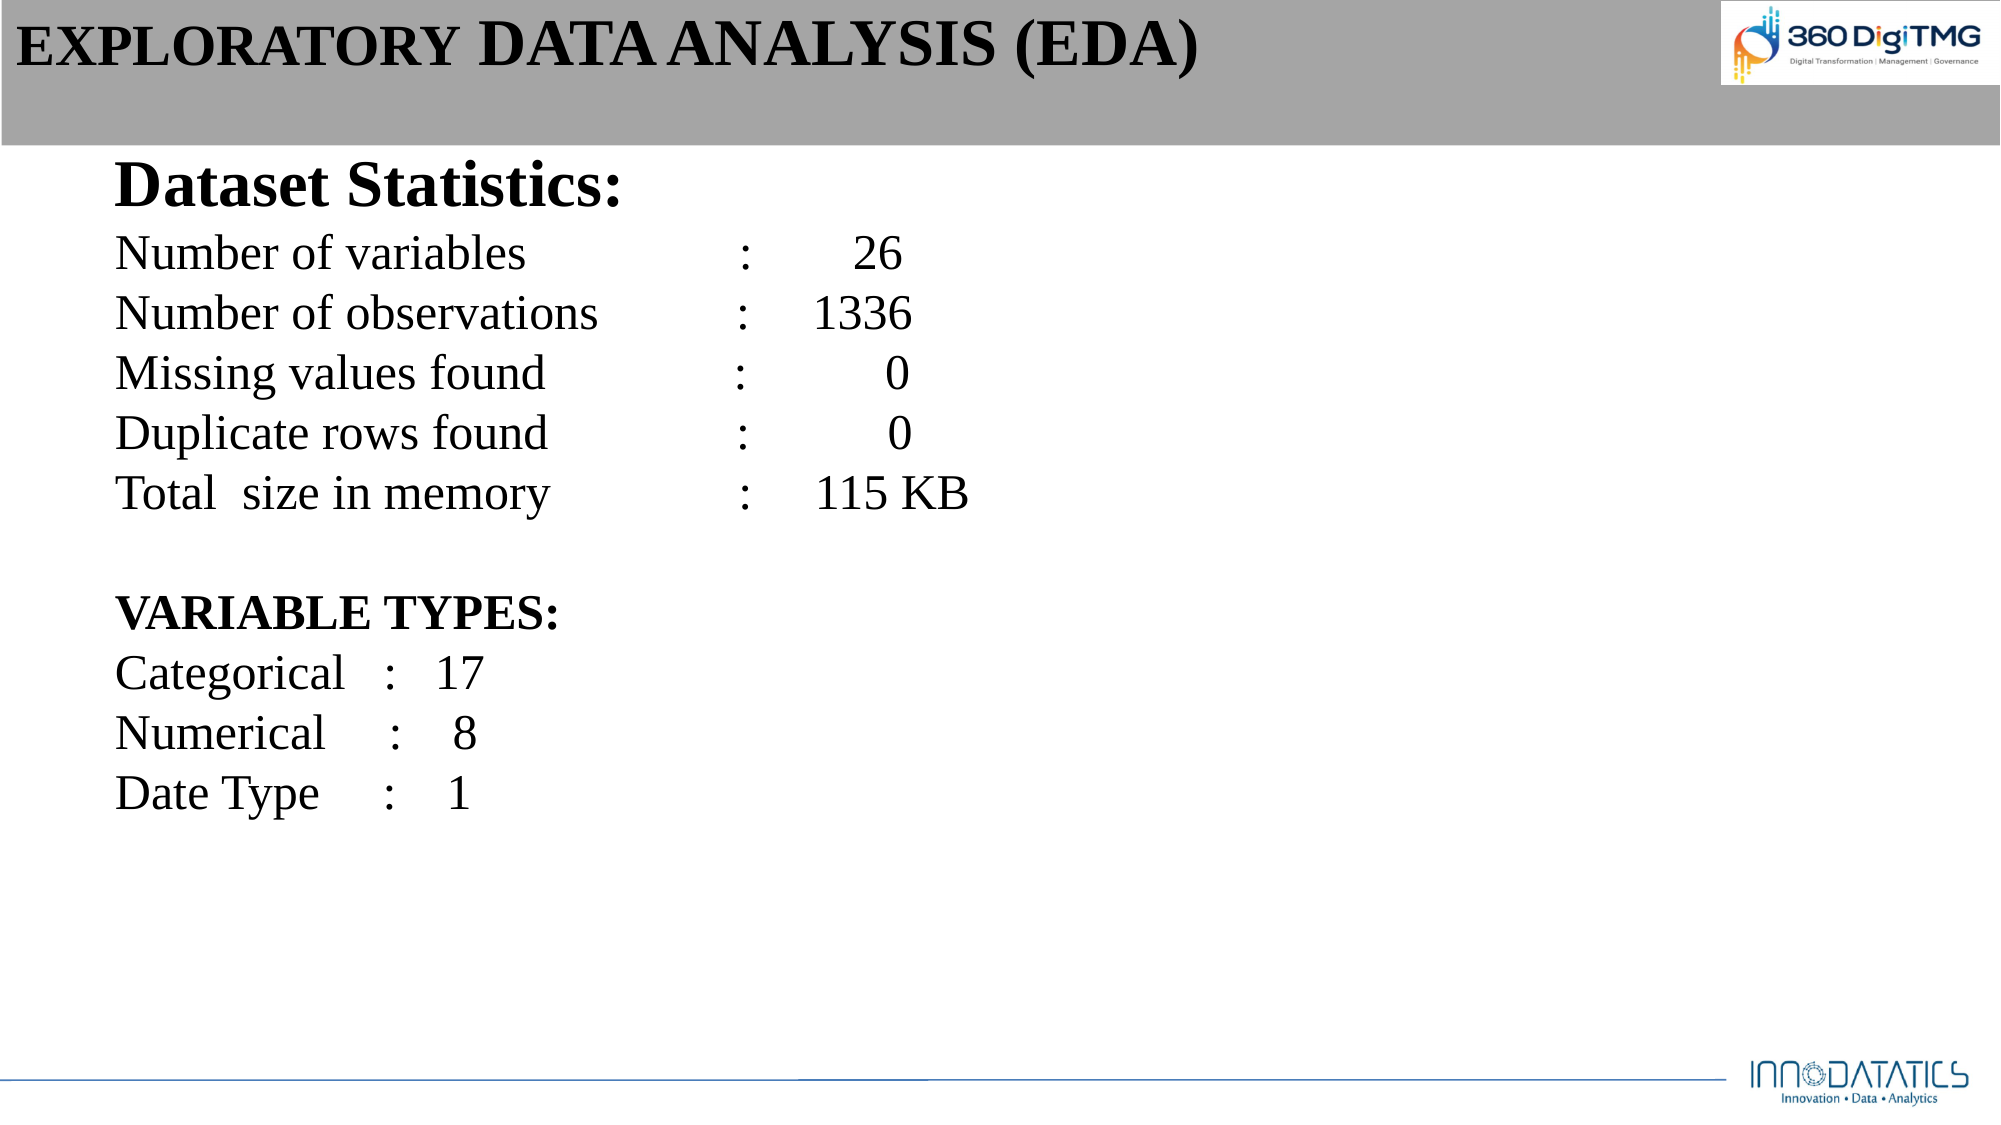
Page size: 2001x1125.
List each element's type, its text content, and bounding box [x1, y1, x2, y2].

picture [1748, 1040, 1978, 1123]
text_box Dataset Statistics: Number of variables : 26 Number of observations : 1336 Missing values found : 0 Duplicate rows found : 0 Total size in memory : 115 KB VARIABLE TYPES: Categorical : 17 Numerical : 8 Date Type : 1 [100, 131, 1705, 827]
title EXPLORATORY DATA ANALYSIS (EDA) [1, 0, 2000, 146]
picture [1721, 1, 2000, 85]
